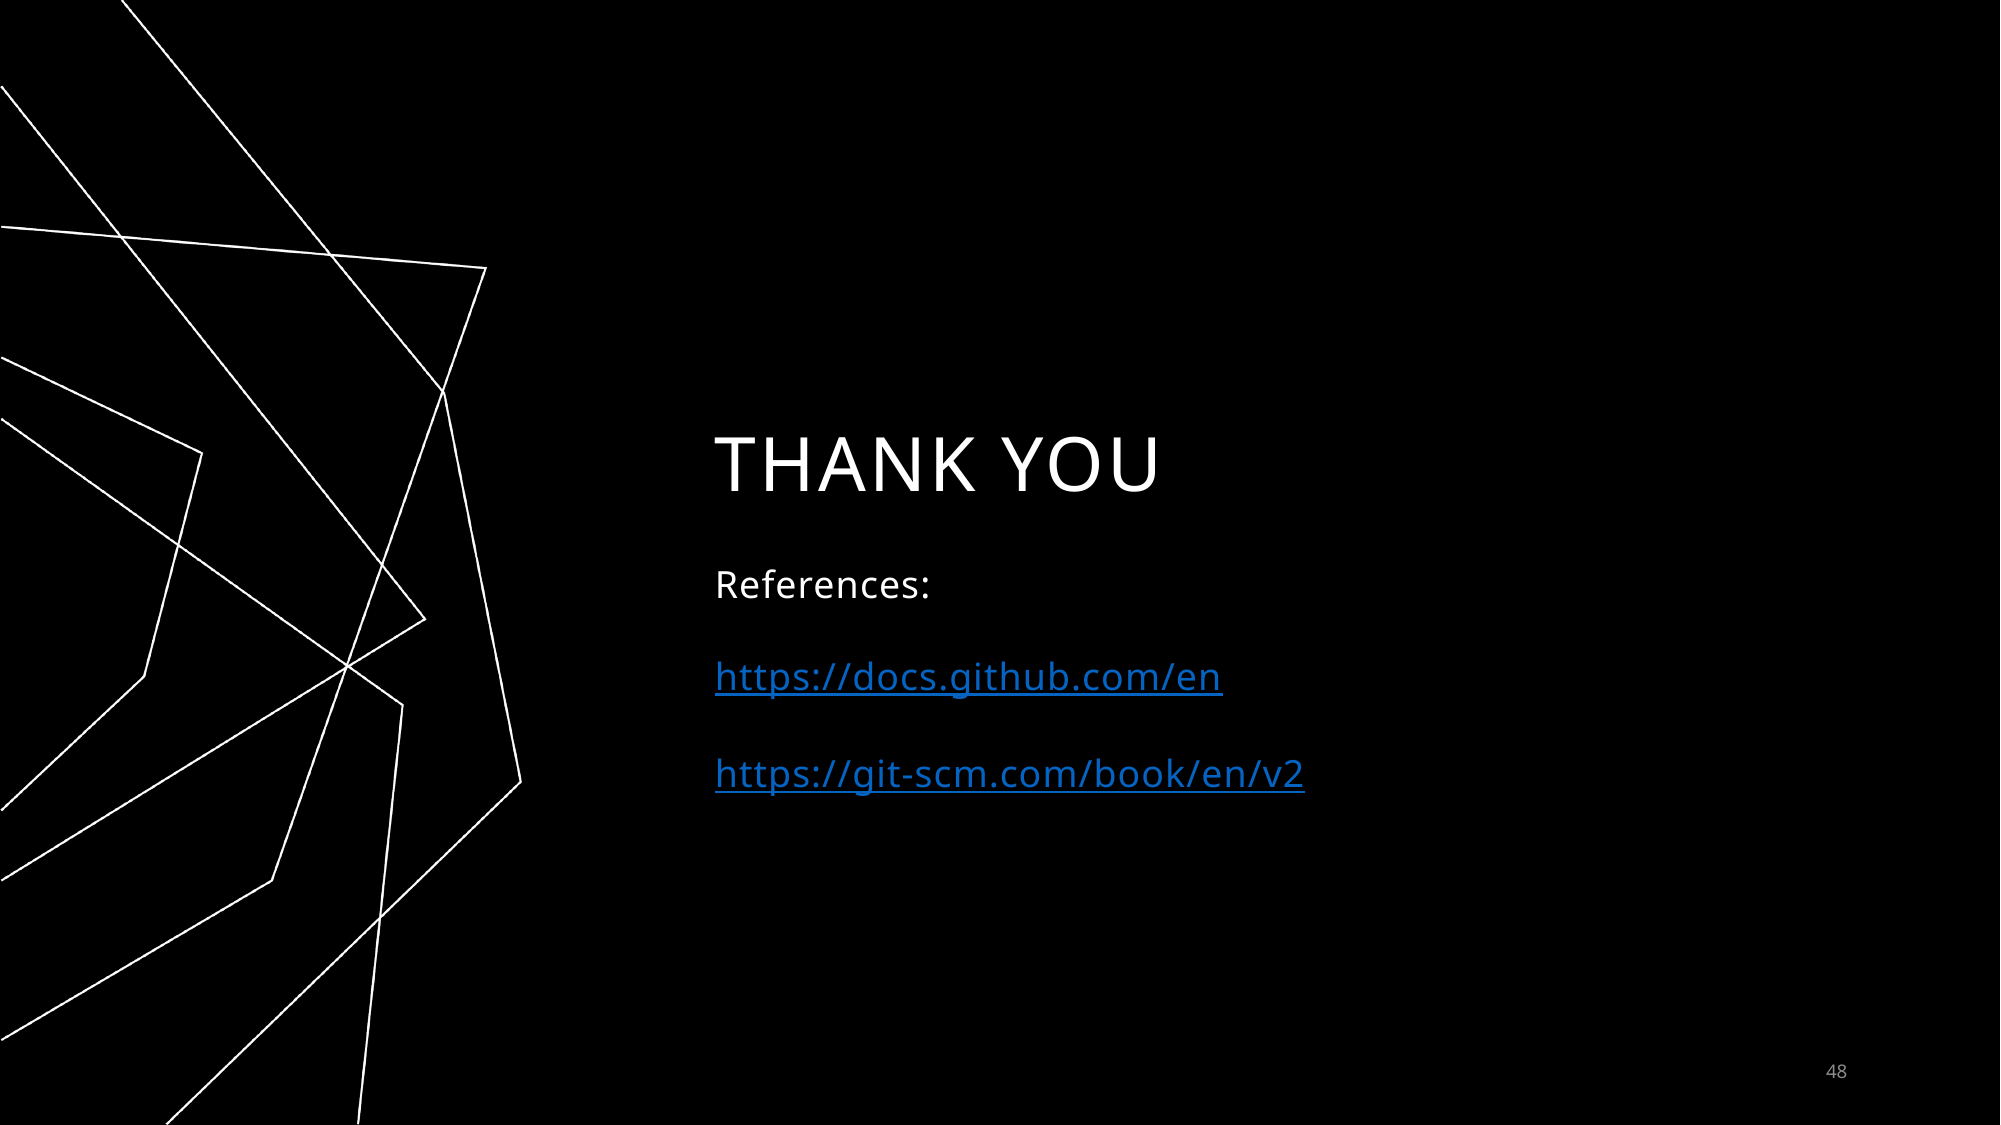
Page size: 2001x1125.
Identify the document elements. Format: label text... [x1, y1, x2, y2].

slide_number 48 [1571, 1042, 1863, 1103]
picture [0, 0, 522, 1125]
title THANK YOU [699, 265, 1386, 516]
subtitle References: https://docs.github.com/en https://git-scm.com/book/en/v2 [699, 531, 1386, 999]
